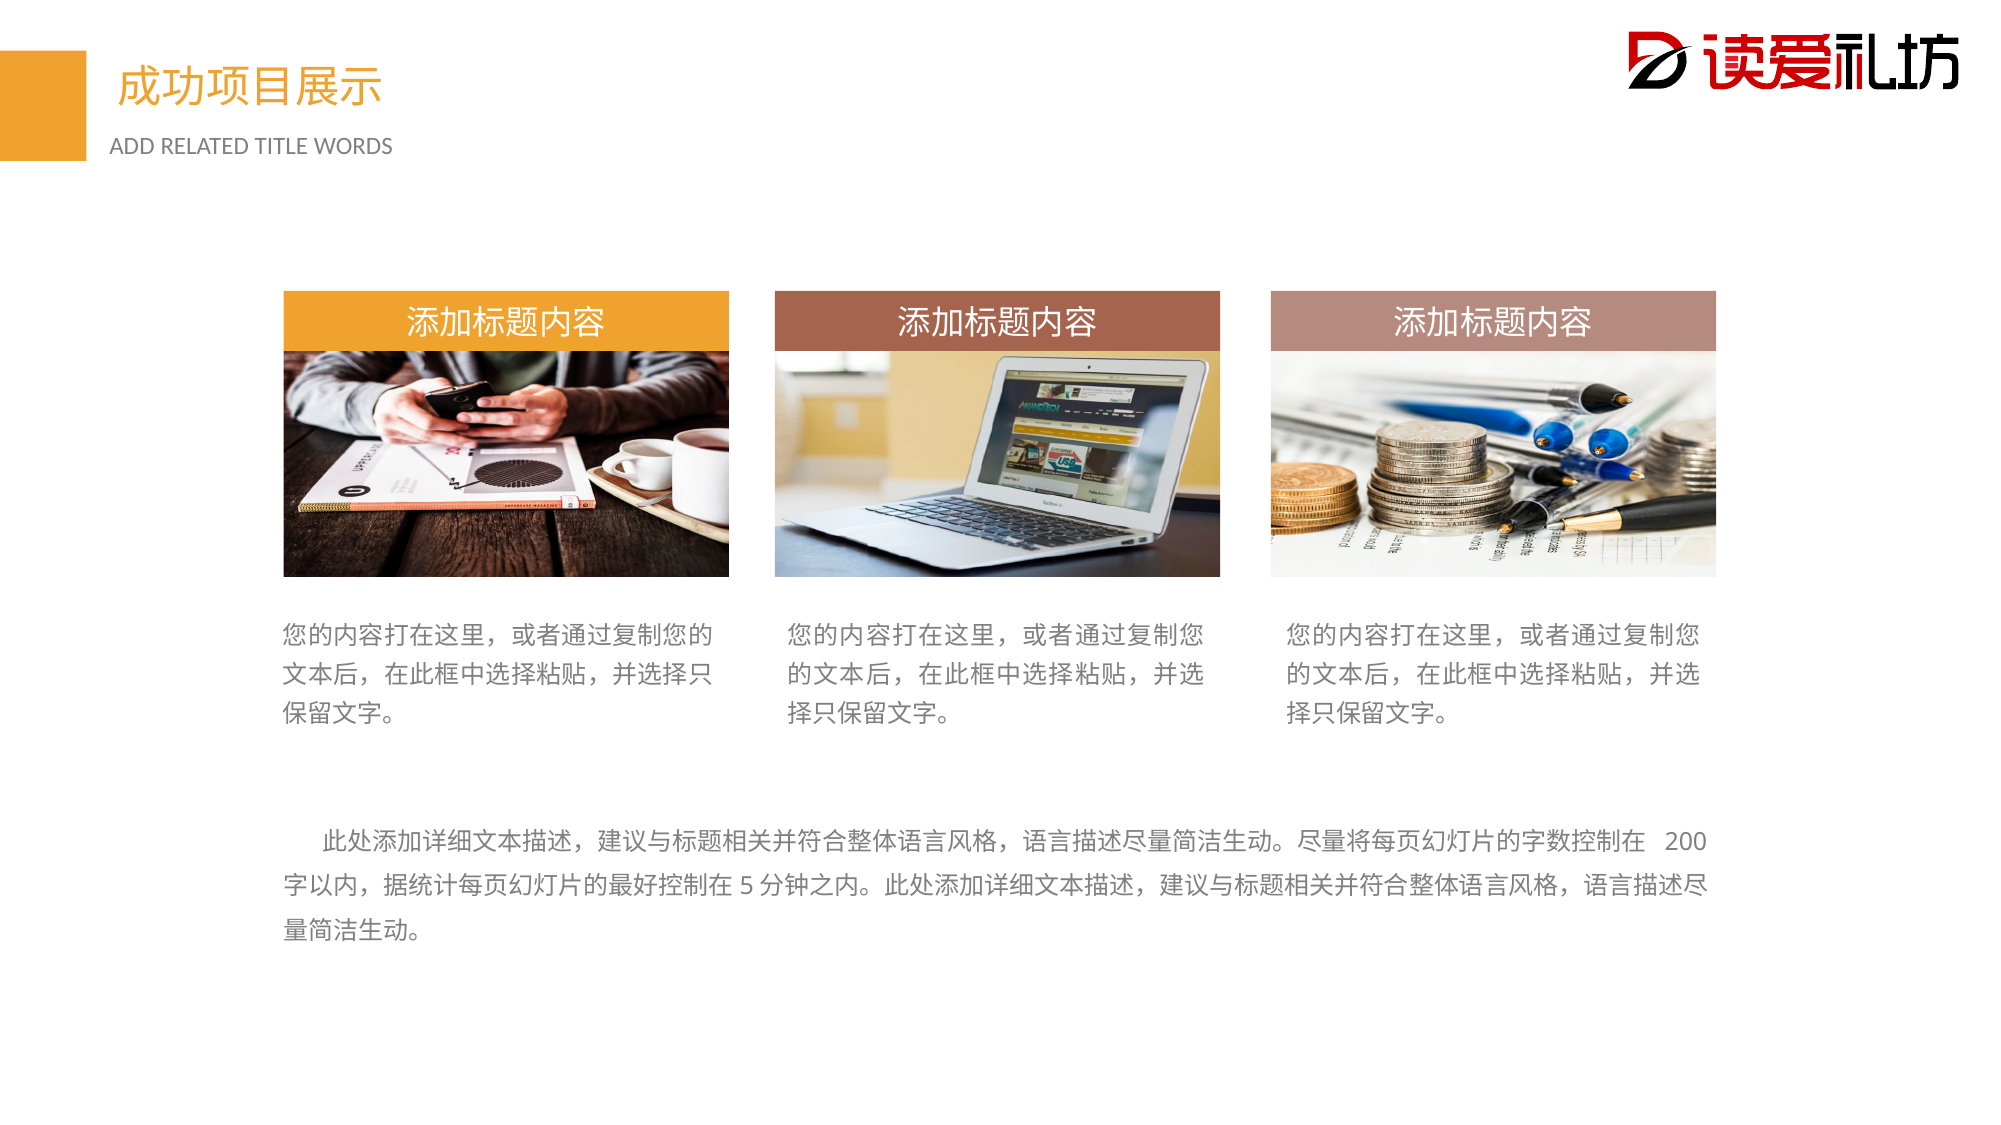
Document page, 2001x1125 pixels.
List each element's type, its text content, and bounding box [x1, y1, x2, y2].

text_box 添加标题内容 [282, 289, 731, 353]
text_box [1628, 31, 1959, 90]
text_box [282, 353, 731, 578]
text_box 您的内容打在这里，或者通过复制您的文本后，在此框中选择粘贴，并选择只保留文字。 [772, 602, 1221, 735]
text_box 此处添加详细文本描述，建议与标题相关并符合整体语言风格，语言描述尽量简洁生动。尽量将每页幻灯片的字数控制在 200字以内，据统计每页幻灯片的最好控制在5分钟之内。此处添加详细文本描述，建议与标题相关并符合整体语言风格，语言描述尽量简洁生动。 [283, 810, 1717, 928]
text_box 您的内容打在这里，或者通过复制您的文本后，在此框中选择粘贴，并选择只保留文字。 [1270, 602, 1717, 735]
text_box 您的内容打在这里，或者通过复制您的文本后，在此框中选择粘贴，并选择只保留文字。 [267, 602, 729, 735]
text_box 添加标题内容 [1269, 289, 1718, 353]
text_box [773, 353, 1222, 578]
text_box [1269, 353, 1718, 578]
text_box 添加标题内容 [773, 289, 1222, 353]
